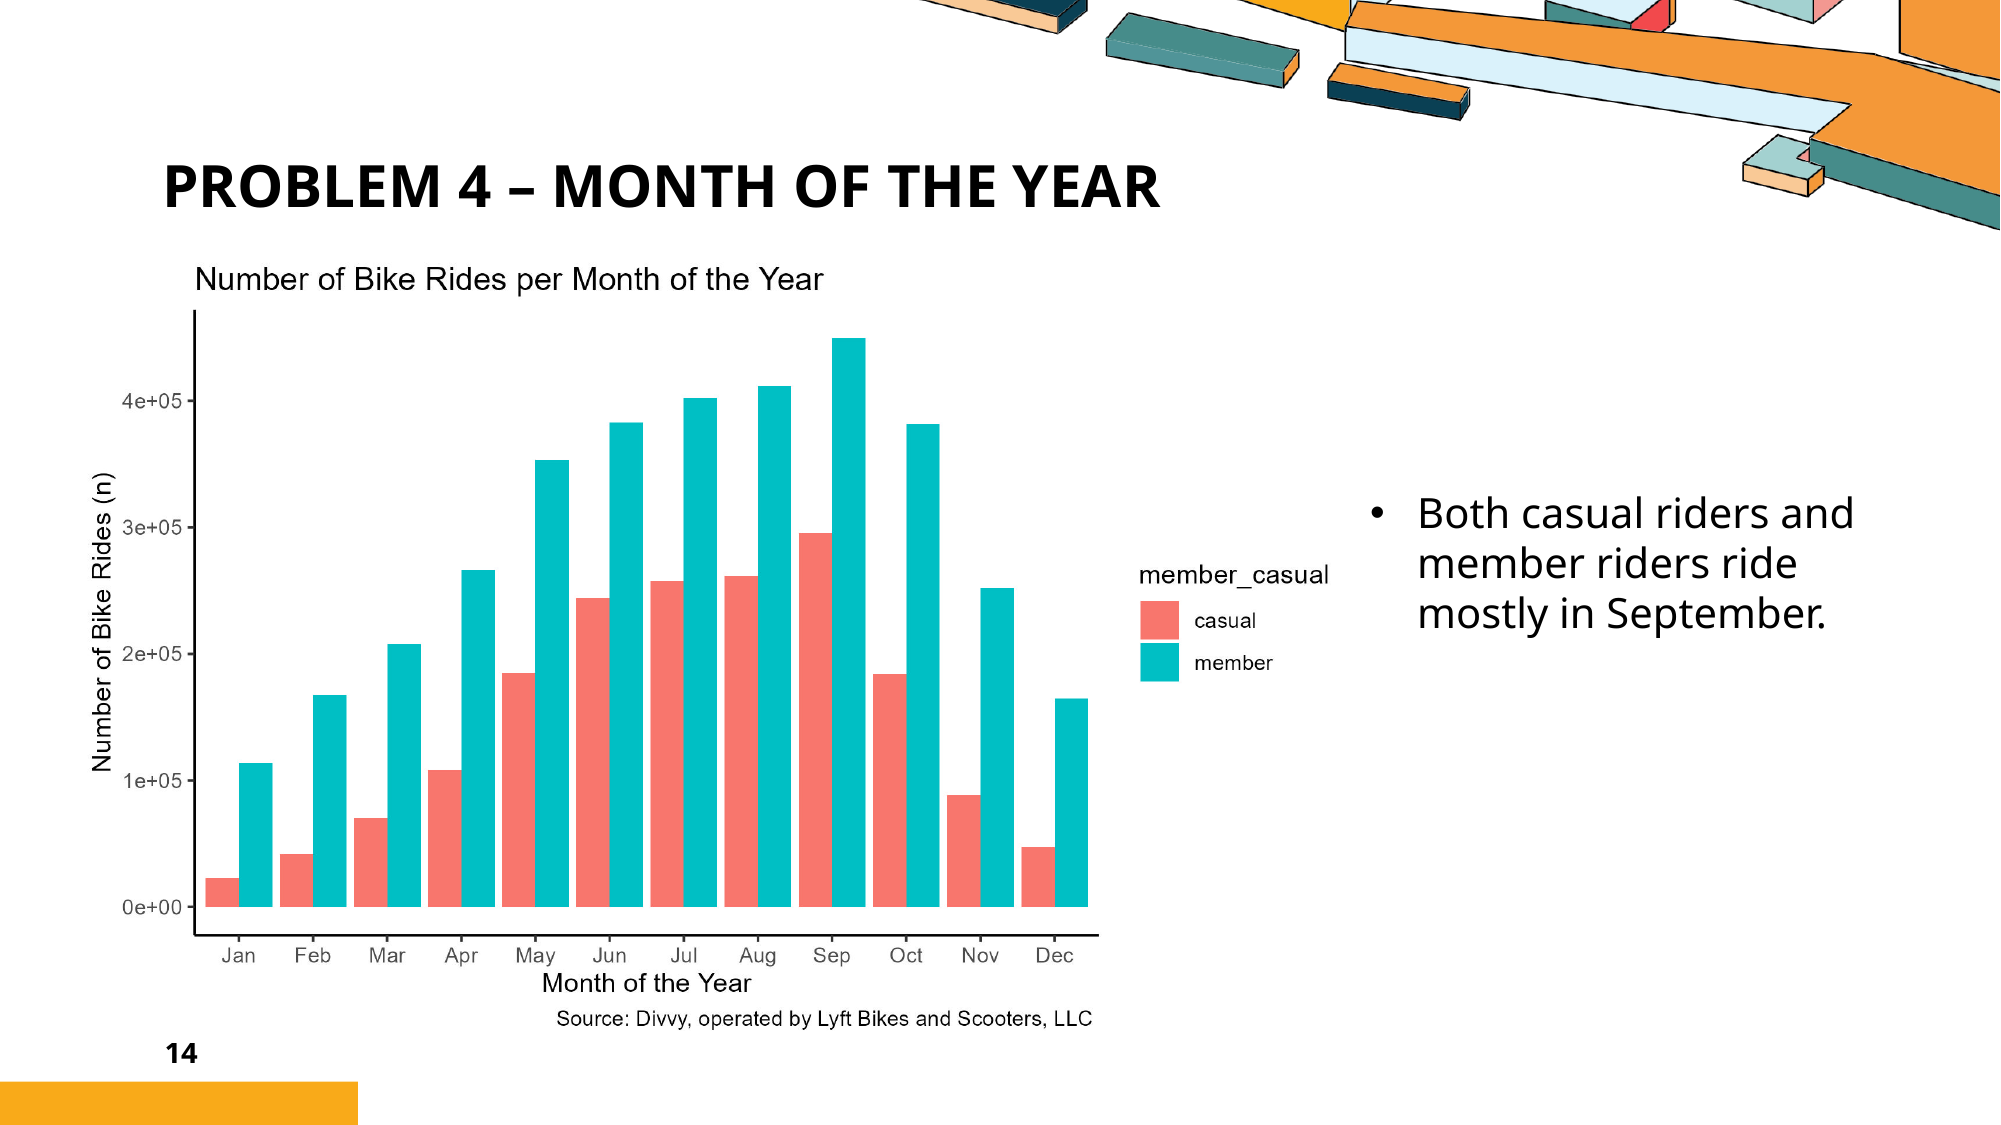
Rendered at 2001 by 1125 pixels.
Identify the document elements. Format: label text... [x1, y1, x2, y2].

slide_number 14 [149, 1043, 345, 1085]
title Problem 4 – Month of the year [147, 22, 1307, 228]
picture [816, 0, 2000, 236]
picture [77, 253, 1356, 1043]
text_box Both casual riders and member riders ride mostly in September. [1356, 253, 1922, 915]
